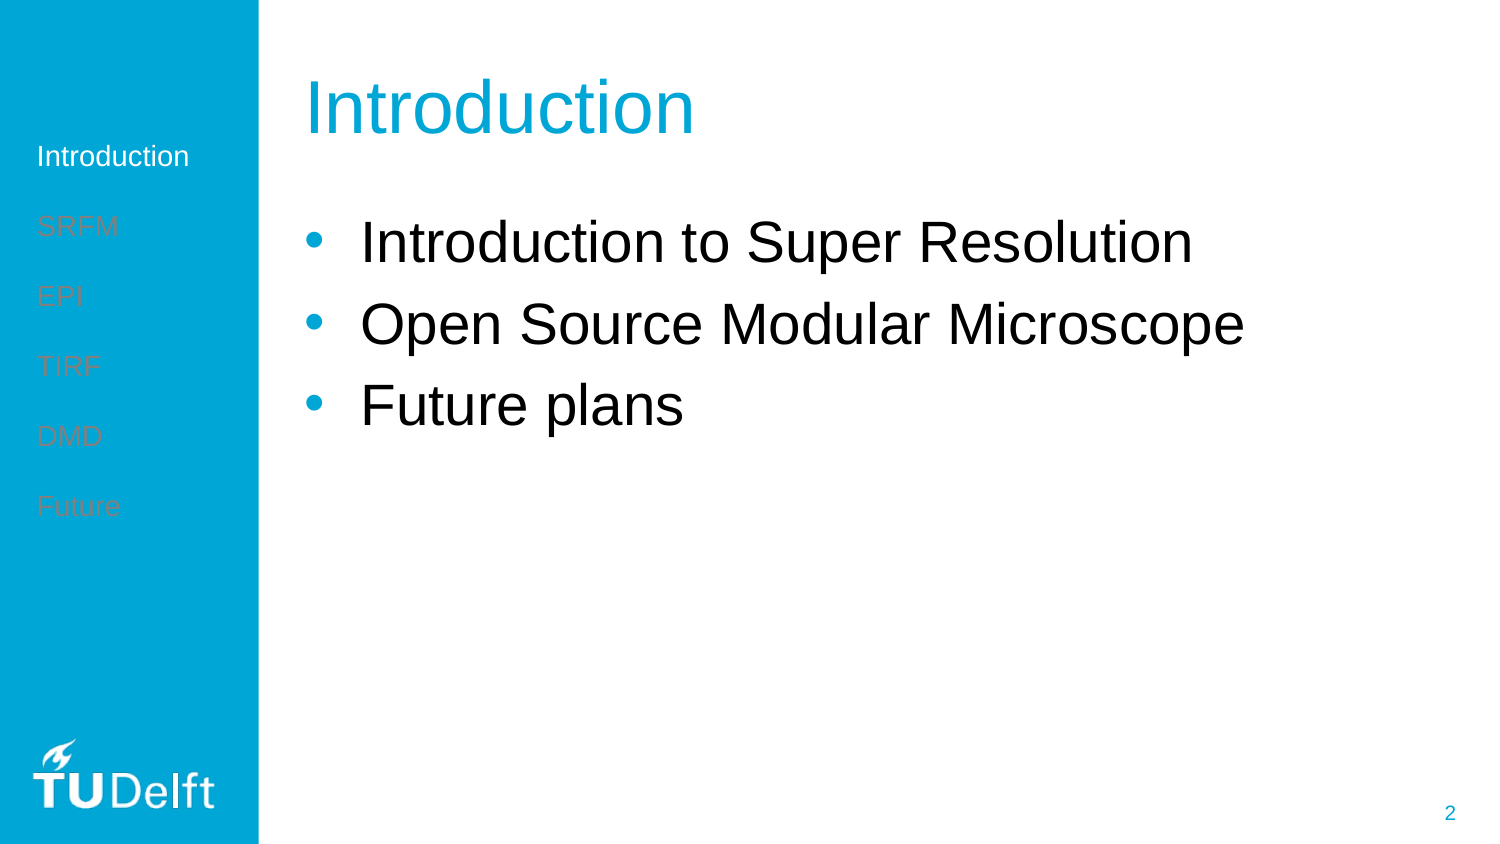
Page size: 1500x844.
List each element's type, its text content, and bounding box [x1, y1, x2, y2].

text_box Introduction SRFM EPI TIRF DMD Future [21, 129, 225, 530]
title Introduction [289, 33, 1455, 175]
list Introduction to Super Resolution Open Source Modular Microscope Future plans [289, 196, 1455, 769]
